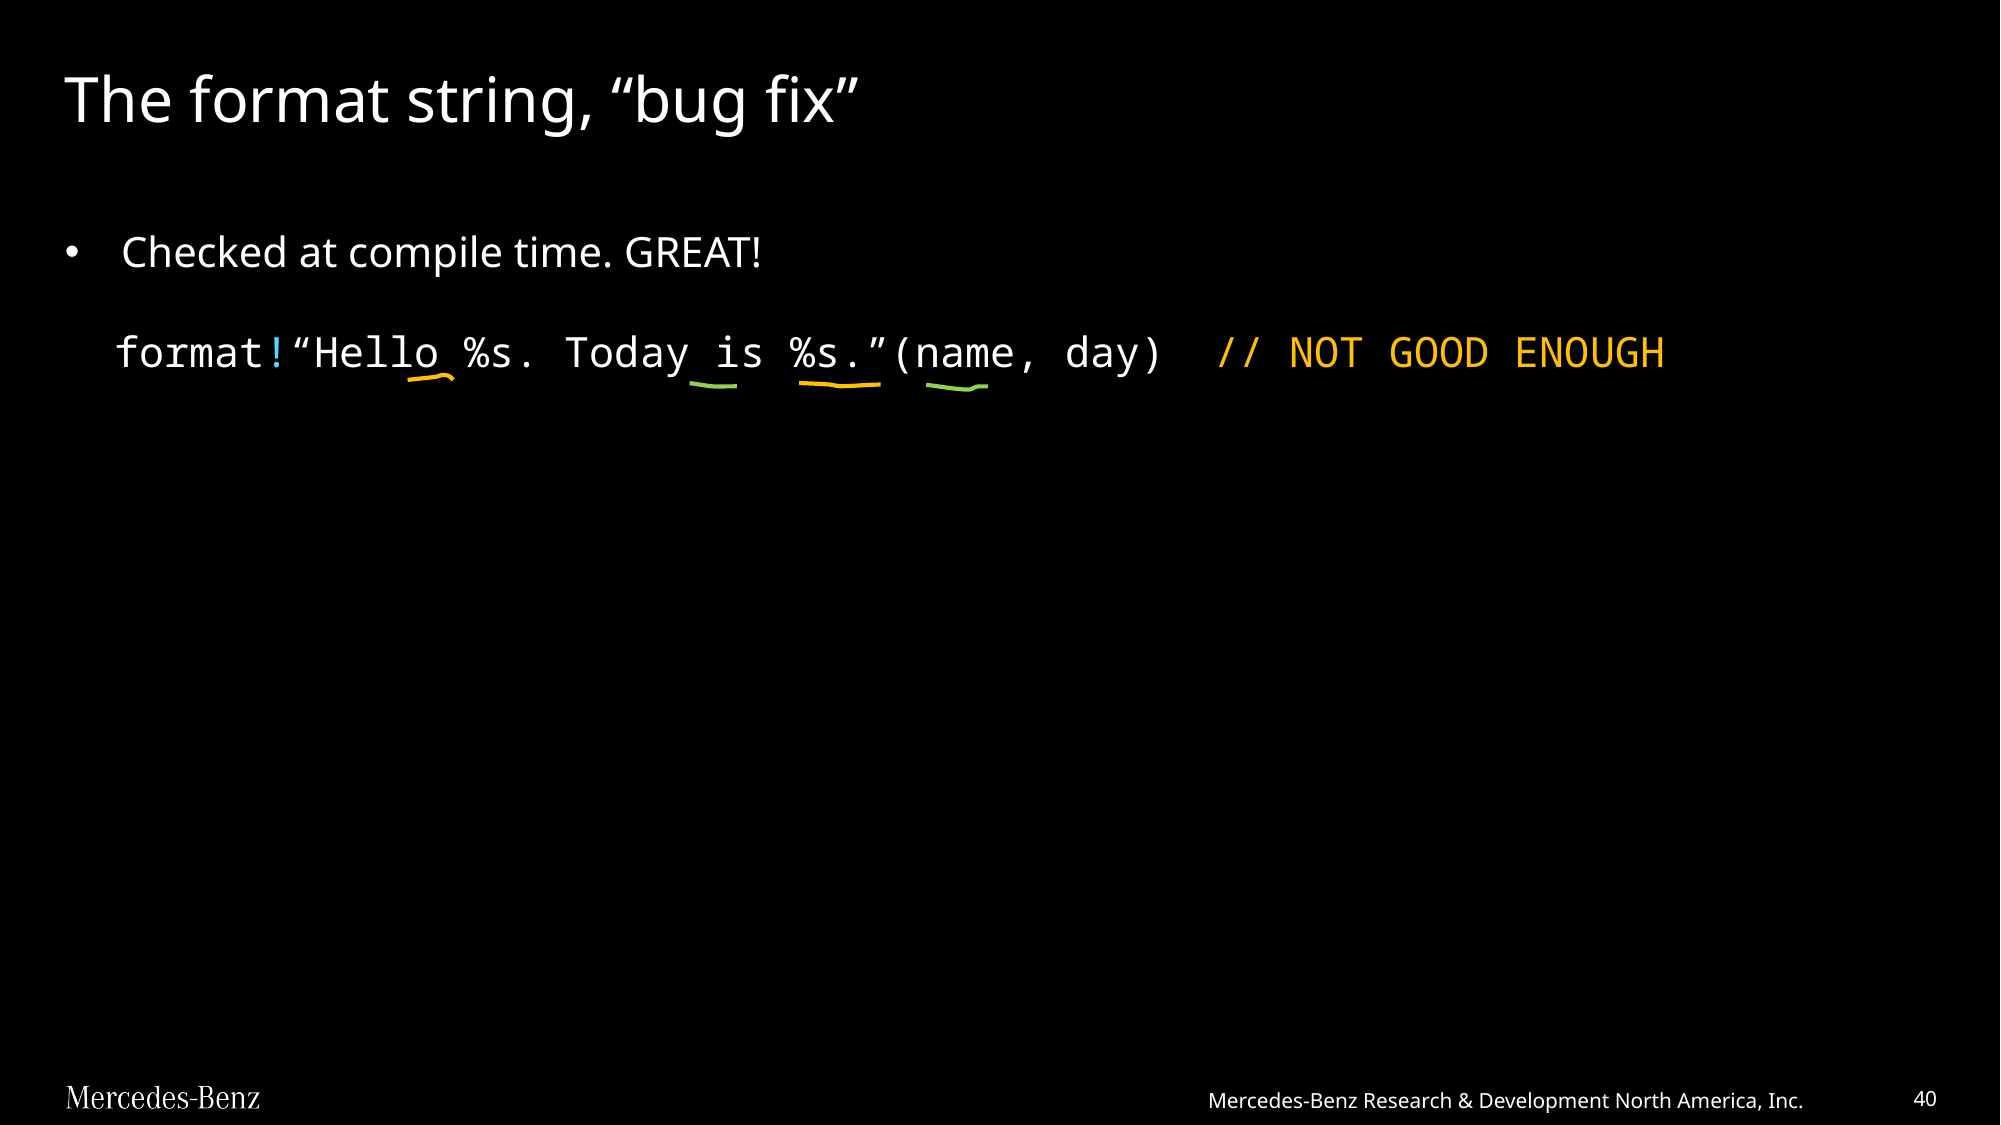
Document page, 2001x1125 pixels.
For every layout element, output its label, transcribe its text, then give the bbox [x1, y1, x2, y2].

title The format string, “bug fix” [64, 60, 1936, 226]
text_box [799, 380, 881, 389]
text_box [689, 381, 737, 389]
slide_number 40 [1883, 1074, 1937, 1125]
text_box [779, 384, 837, 391]
text_box [407, 372, 455, 382]
text_box Checked at compile time. GREAT! format!“Hello %s. Today is %s.”(name, day) // NOT GOOD ENOUGH [64, 225, 1935, 622]
footer Mercedes-Benz Research & Development North America, Inc. [516, 1074, 1804, 1125]
text_box [925, 382, 989, 392]
